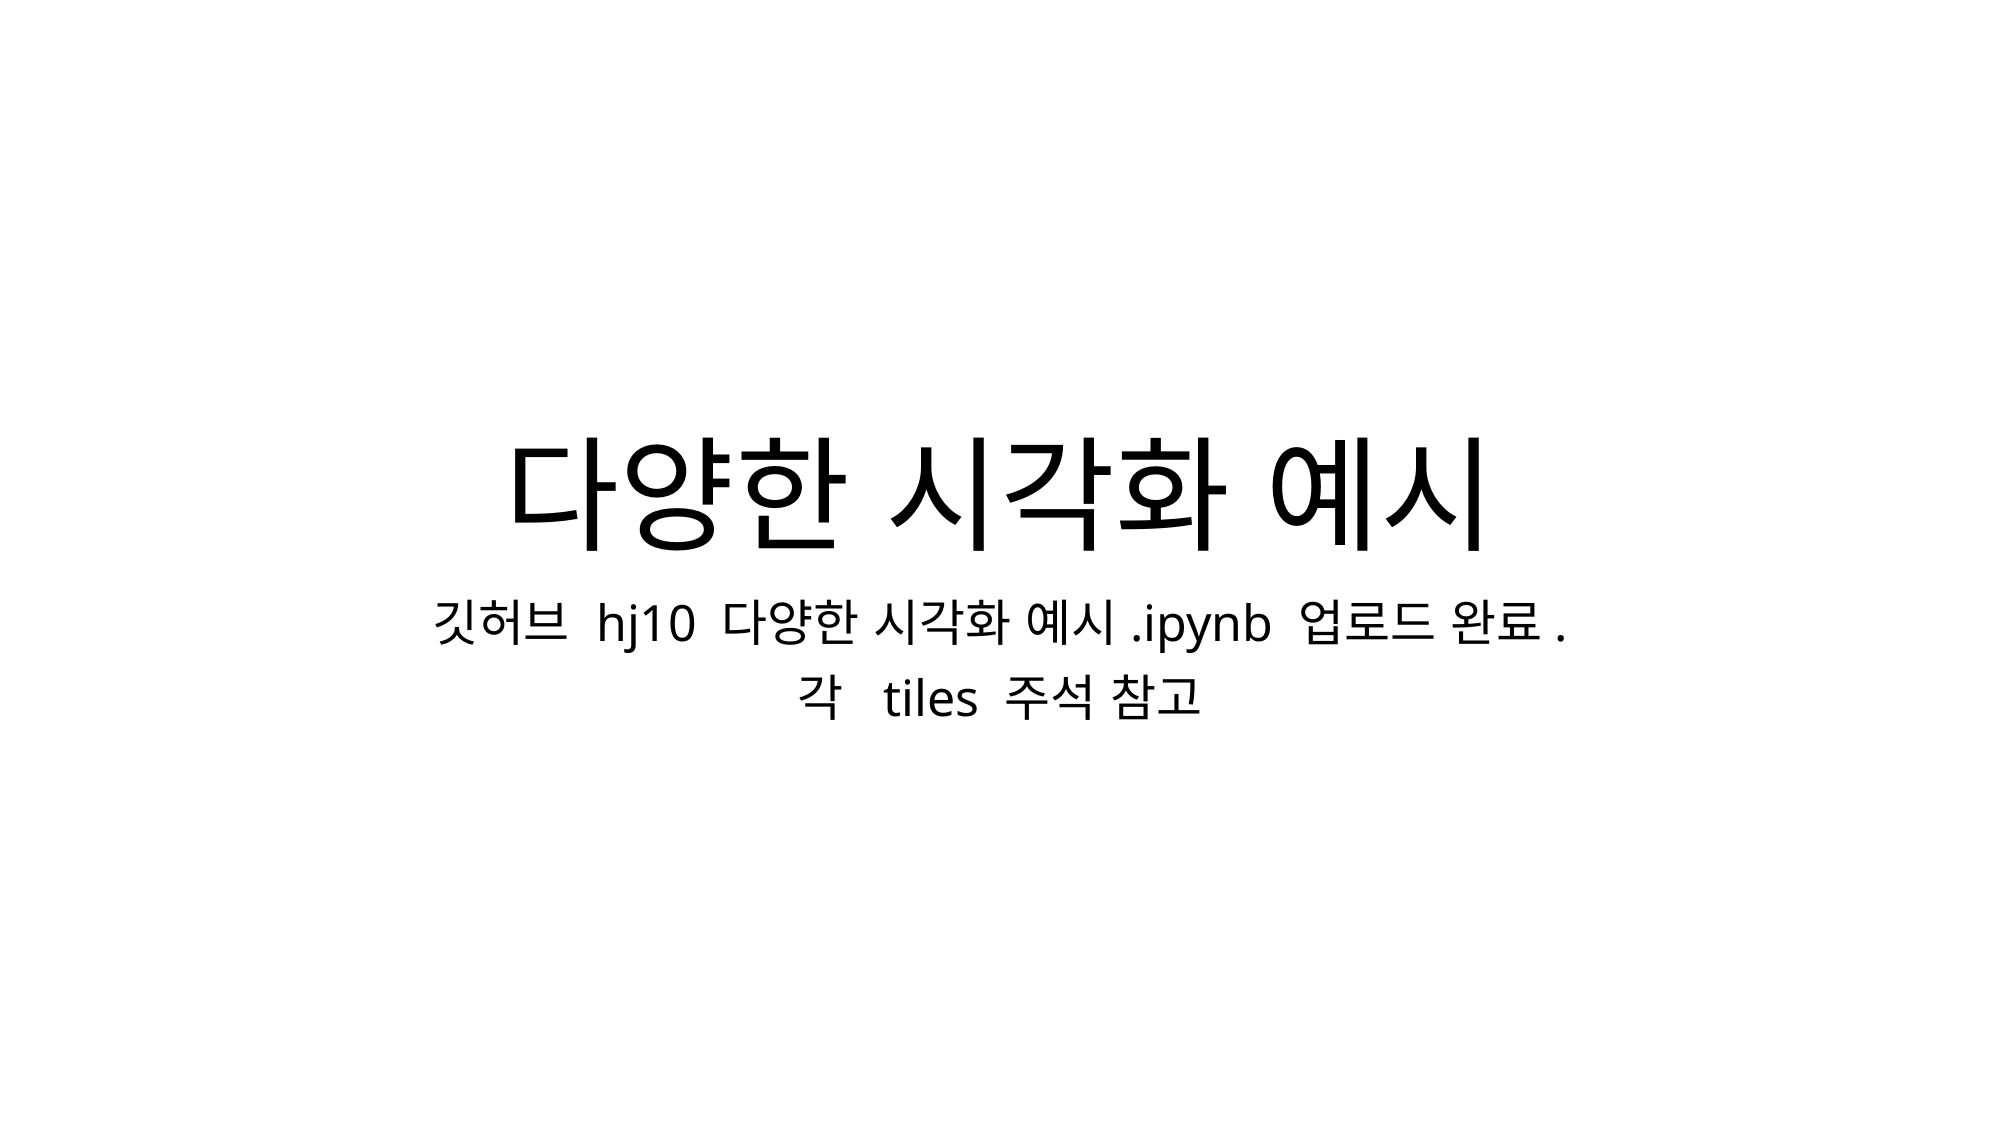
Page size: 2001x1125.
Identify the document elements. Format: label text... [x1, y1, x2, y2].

title 다양한 시각화 예시 [249, 184, 1750, 576]
subtitle 깃허브 hj10 다양한 시각화 예시.ipynb 업로드 완료. 각 tiles 주석 참고 [249, 590, 1750, 863]
